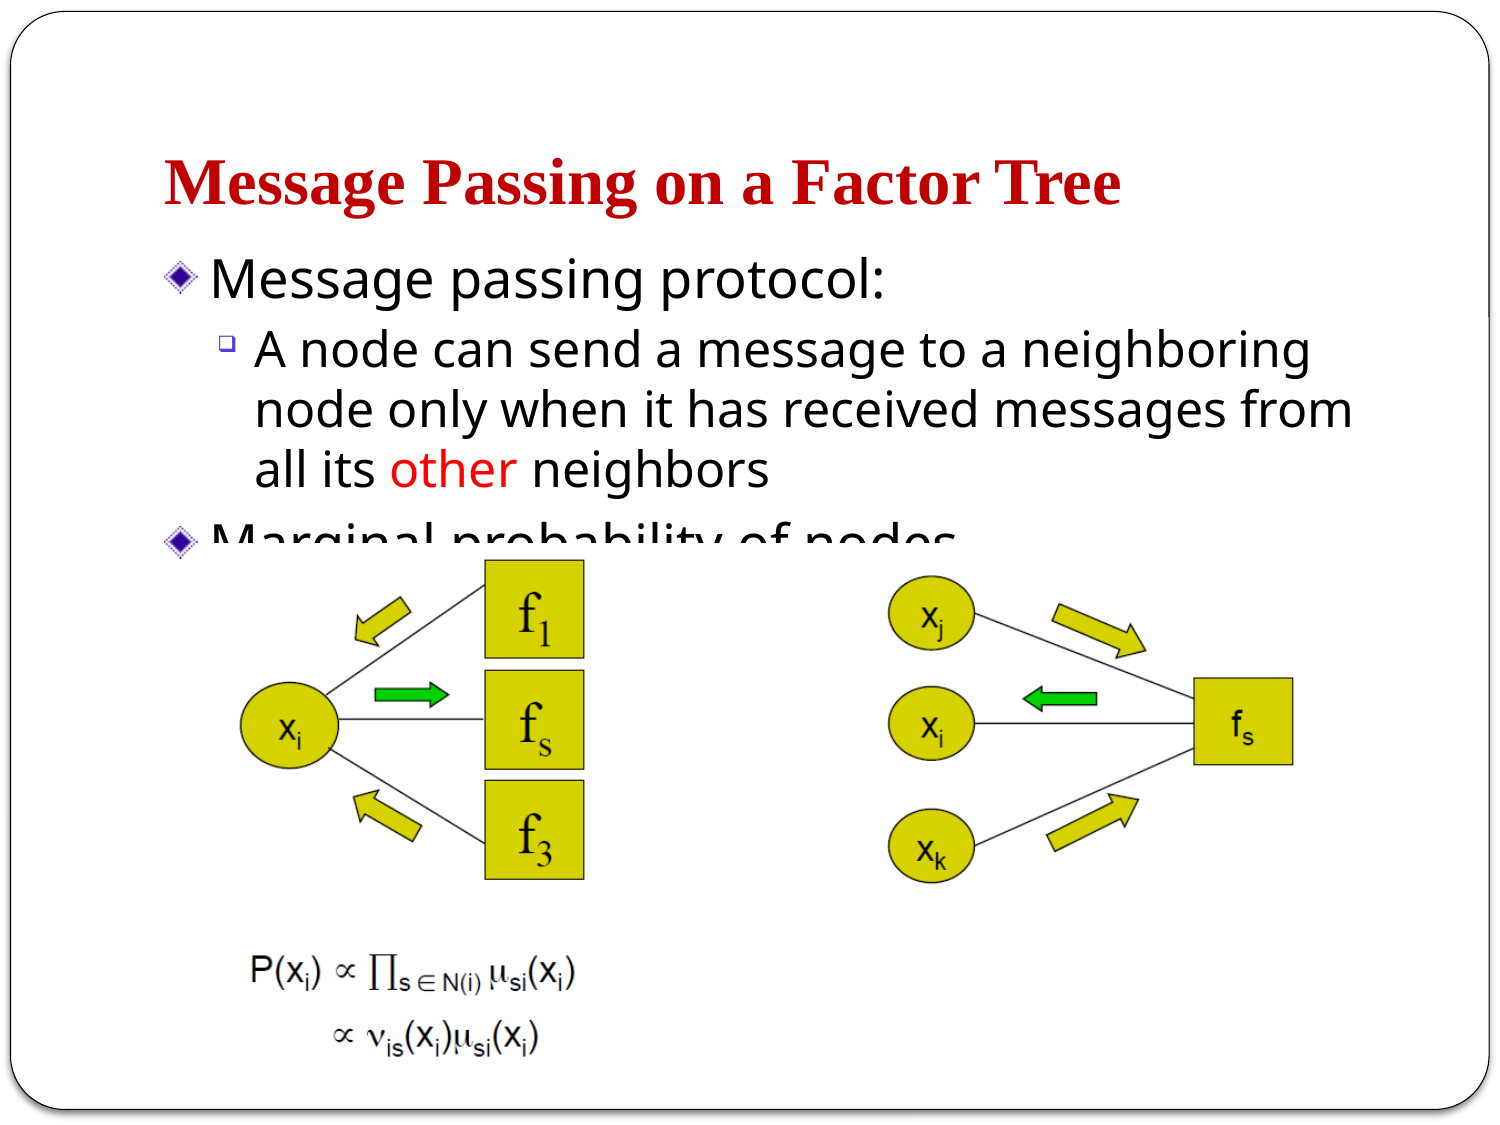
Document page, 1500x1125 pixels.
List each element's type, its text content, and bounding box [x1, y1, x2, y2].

list Message passing protocol: A node can send a message to a neighboring node only when it has received messages from all its other neighbors Marginal probability of nodes [150, 237, 1425, 988]
picture [164, 526, 1310, 1070]
title Message Passing on a Factor Tree [150, 45, 1425, 233]
picture [164, 261, 198, 294]
